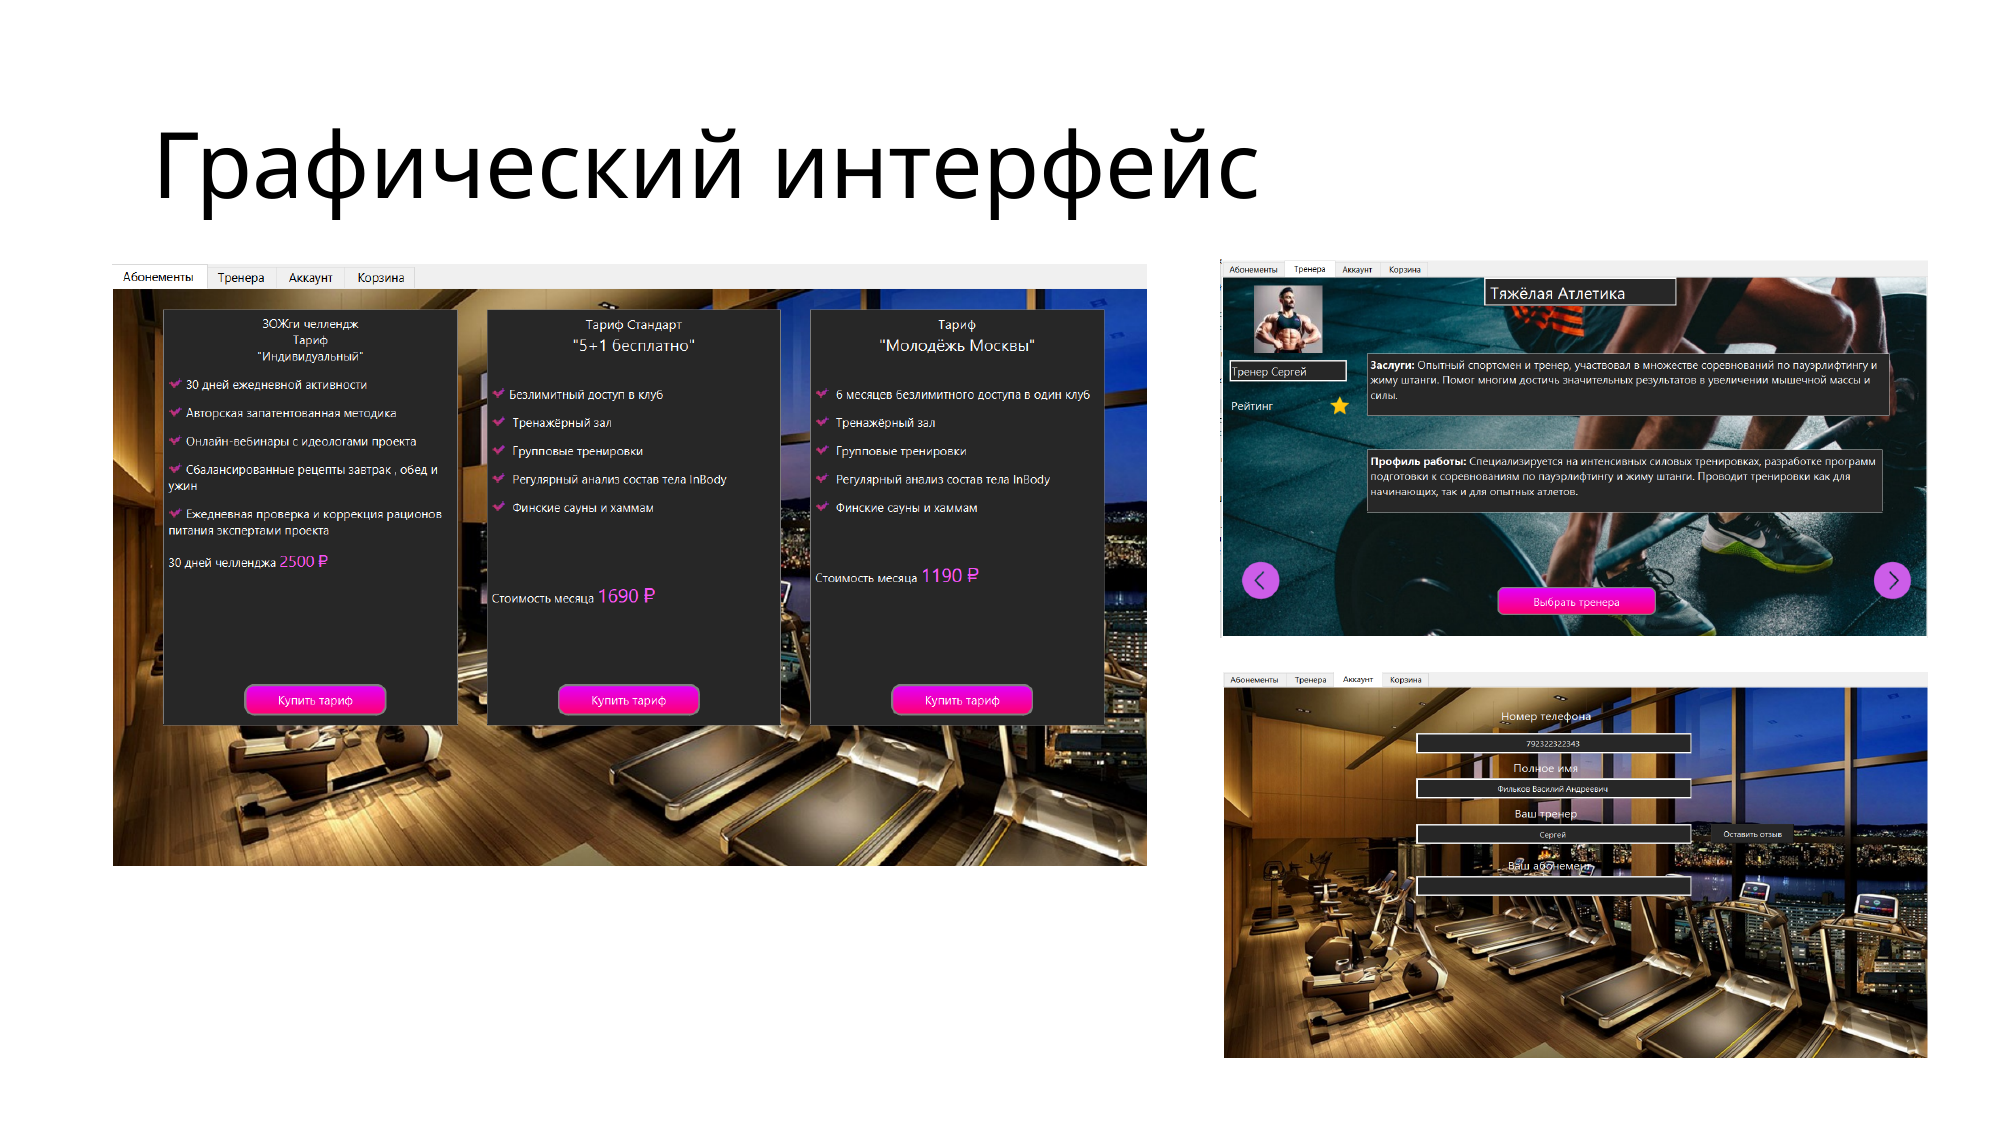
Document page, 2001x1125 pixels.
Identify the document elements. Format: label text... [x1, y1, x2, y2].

picture [112, 259, 1147, 866]
picture [1220, 259, 1928, 638]
picture [1222, 672, 1928, 1058]
title Графический интерфейс [137, 59, 1863, 278]
